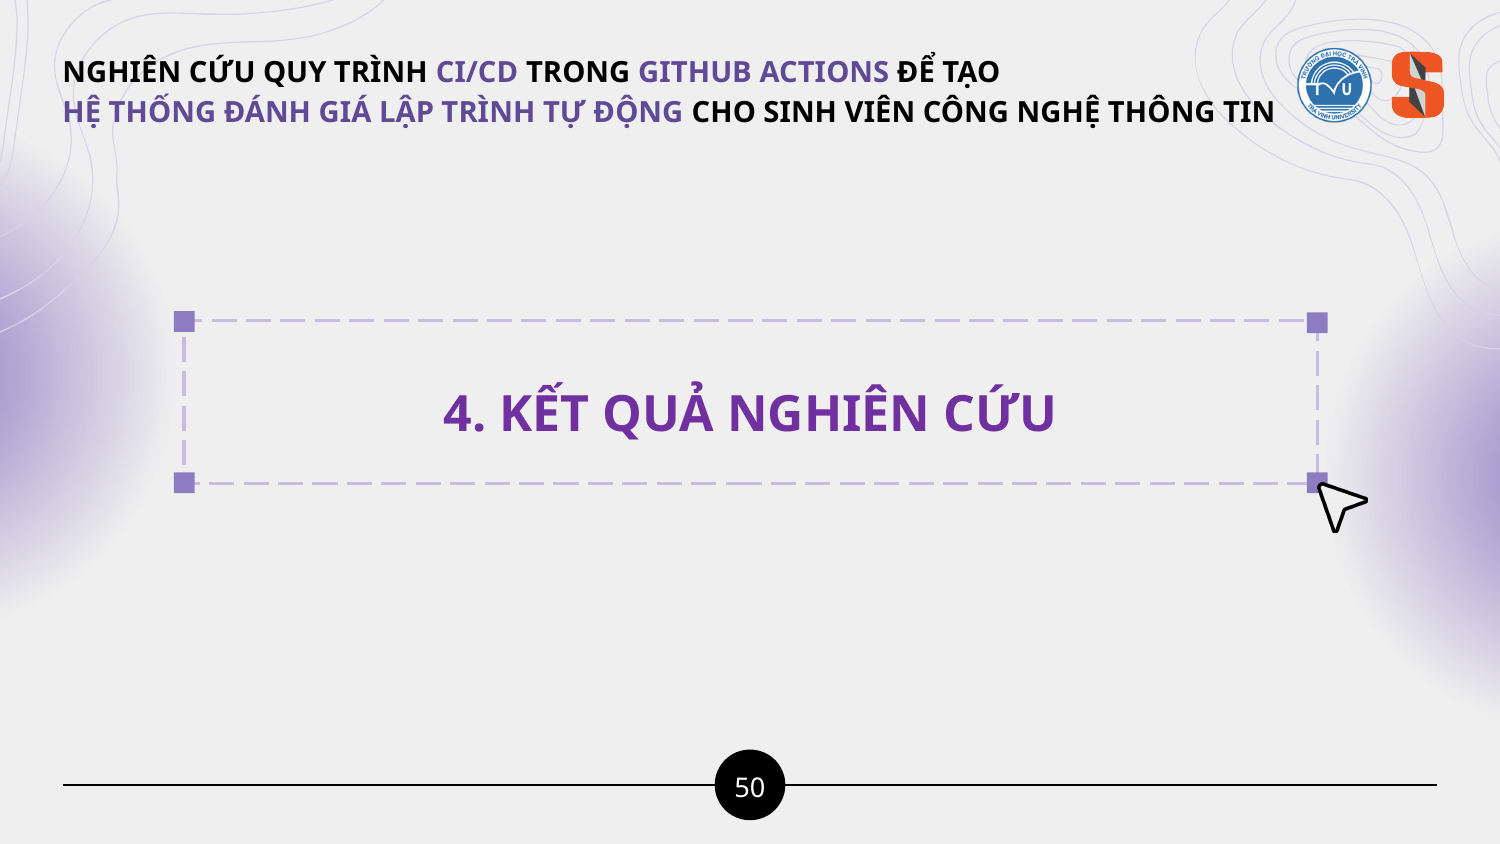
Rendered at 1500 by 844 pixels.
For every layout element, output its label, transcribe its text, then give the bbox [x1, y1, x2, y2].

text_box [173, 310, 1368, 533]
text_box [47, 32, 1447, 146]
text_box 50 [693, 758, 807, 811]
